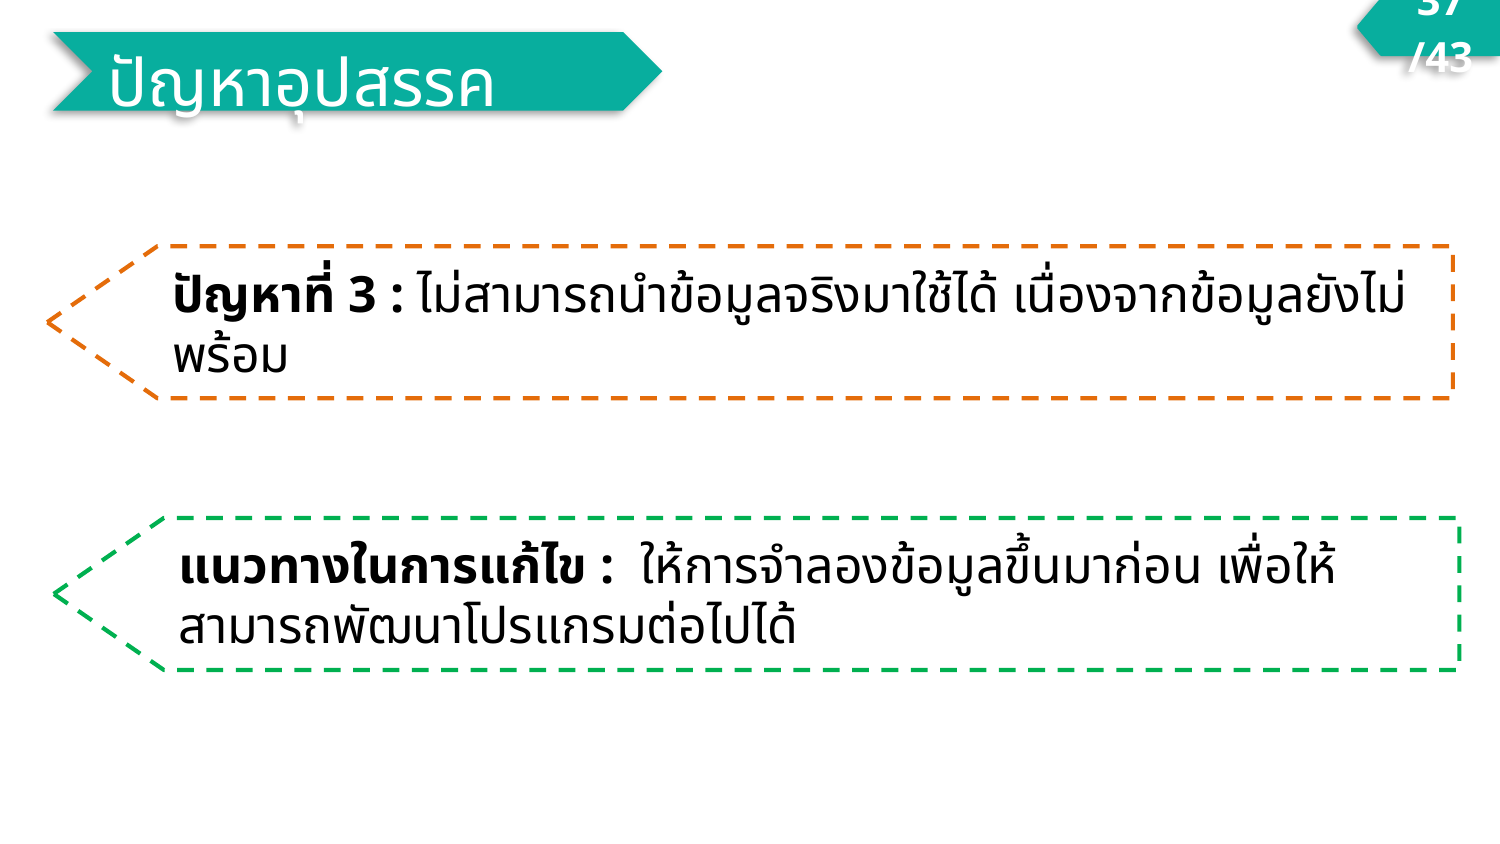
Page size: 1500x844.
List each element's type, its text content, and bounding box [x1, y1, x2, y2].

text_box 37/43 [1357, 0, 1500, 57]
text_box ปัญหาที่ 3 : ไม่สามารถนำข้อมูลจริงมาใช้ได้ เนื่องจากข้อมูลยังไม่พร้อม [45, 244, 1455, 401]
text_box แนวทางในการแก้ไข : ให้การจำลองข้อมูลขึ้นมาก่อน เพื่อให้สามารถพัฒนาโปรแกรมต่อไปได้ [52, 515, 1462, 673]
text_box ปัญหาอุปสรรค [51, 29, 665, 113]
